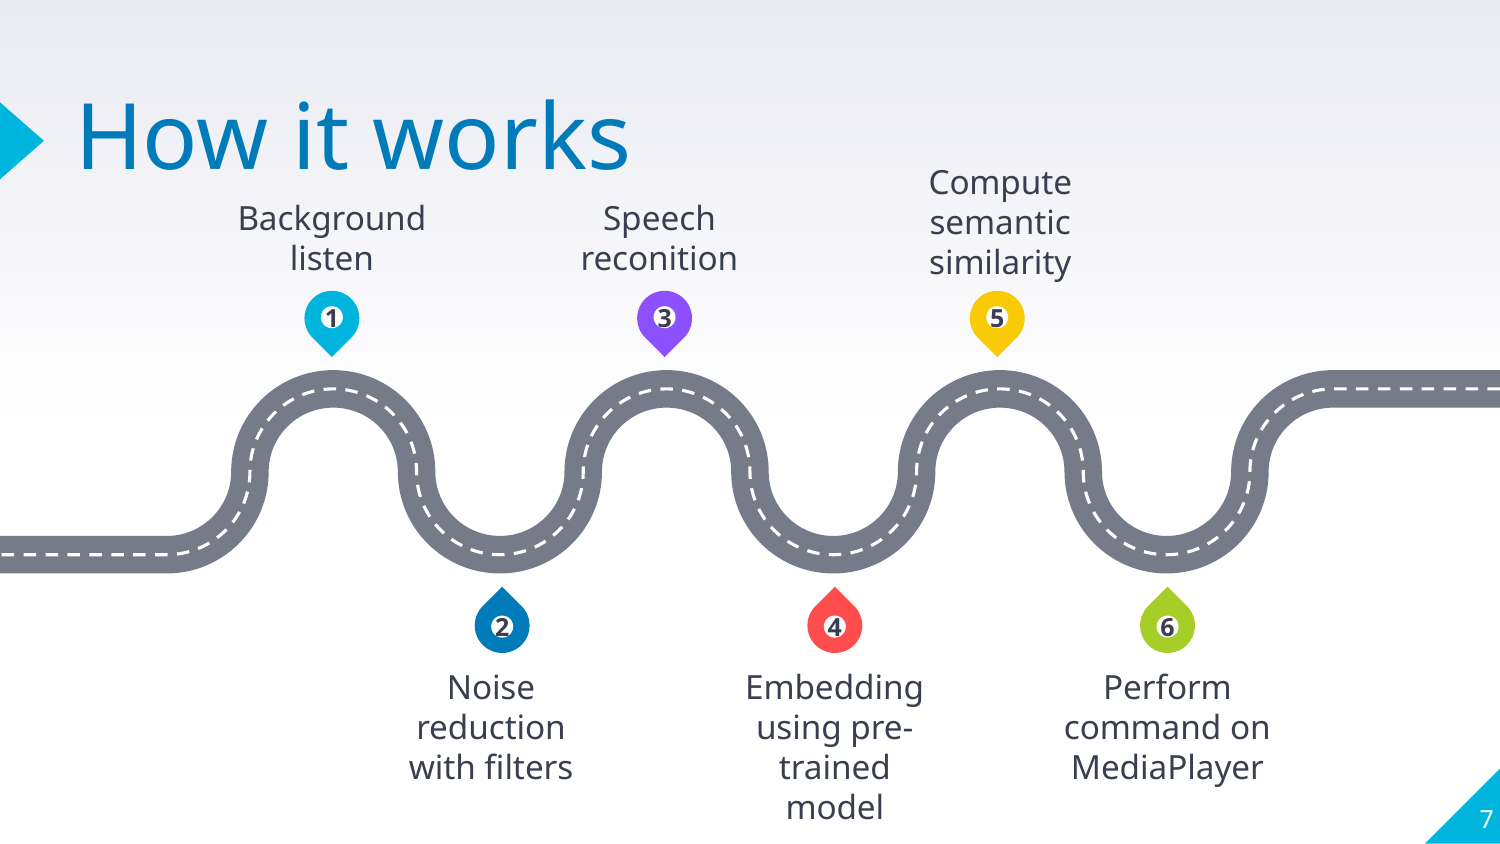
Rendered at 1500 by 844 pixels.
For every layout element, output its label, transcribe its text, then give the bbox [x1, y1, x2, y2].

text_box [625, 279, 704, 358]
text_box Perform command on MediaPlayer [1062, 666, 1273, 755]
text_box Noise reduction with filters [385, 666, 597, 755]
title How it works [75, 99, 1001, 277]
slide_number 7 [1418, 760, 1494, 838]
text_box [0, 388, 1500, 555]
text_box Background listen [226, 189, 438, 278]
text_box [1128, 586, 1207, 665]
text_box Embedding using pre-trained model [729, 666, 941, 755]
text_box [795, 586, 874, 665]
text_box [292, 279, 371, 358]
text_box Compute semantic similarity [856, 193, 1144, 281]
text_box Speech reconition [553, 189, 765, 278]
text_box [474, 597, 530, 654]
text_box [958, 279, 1037, 358]
